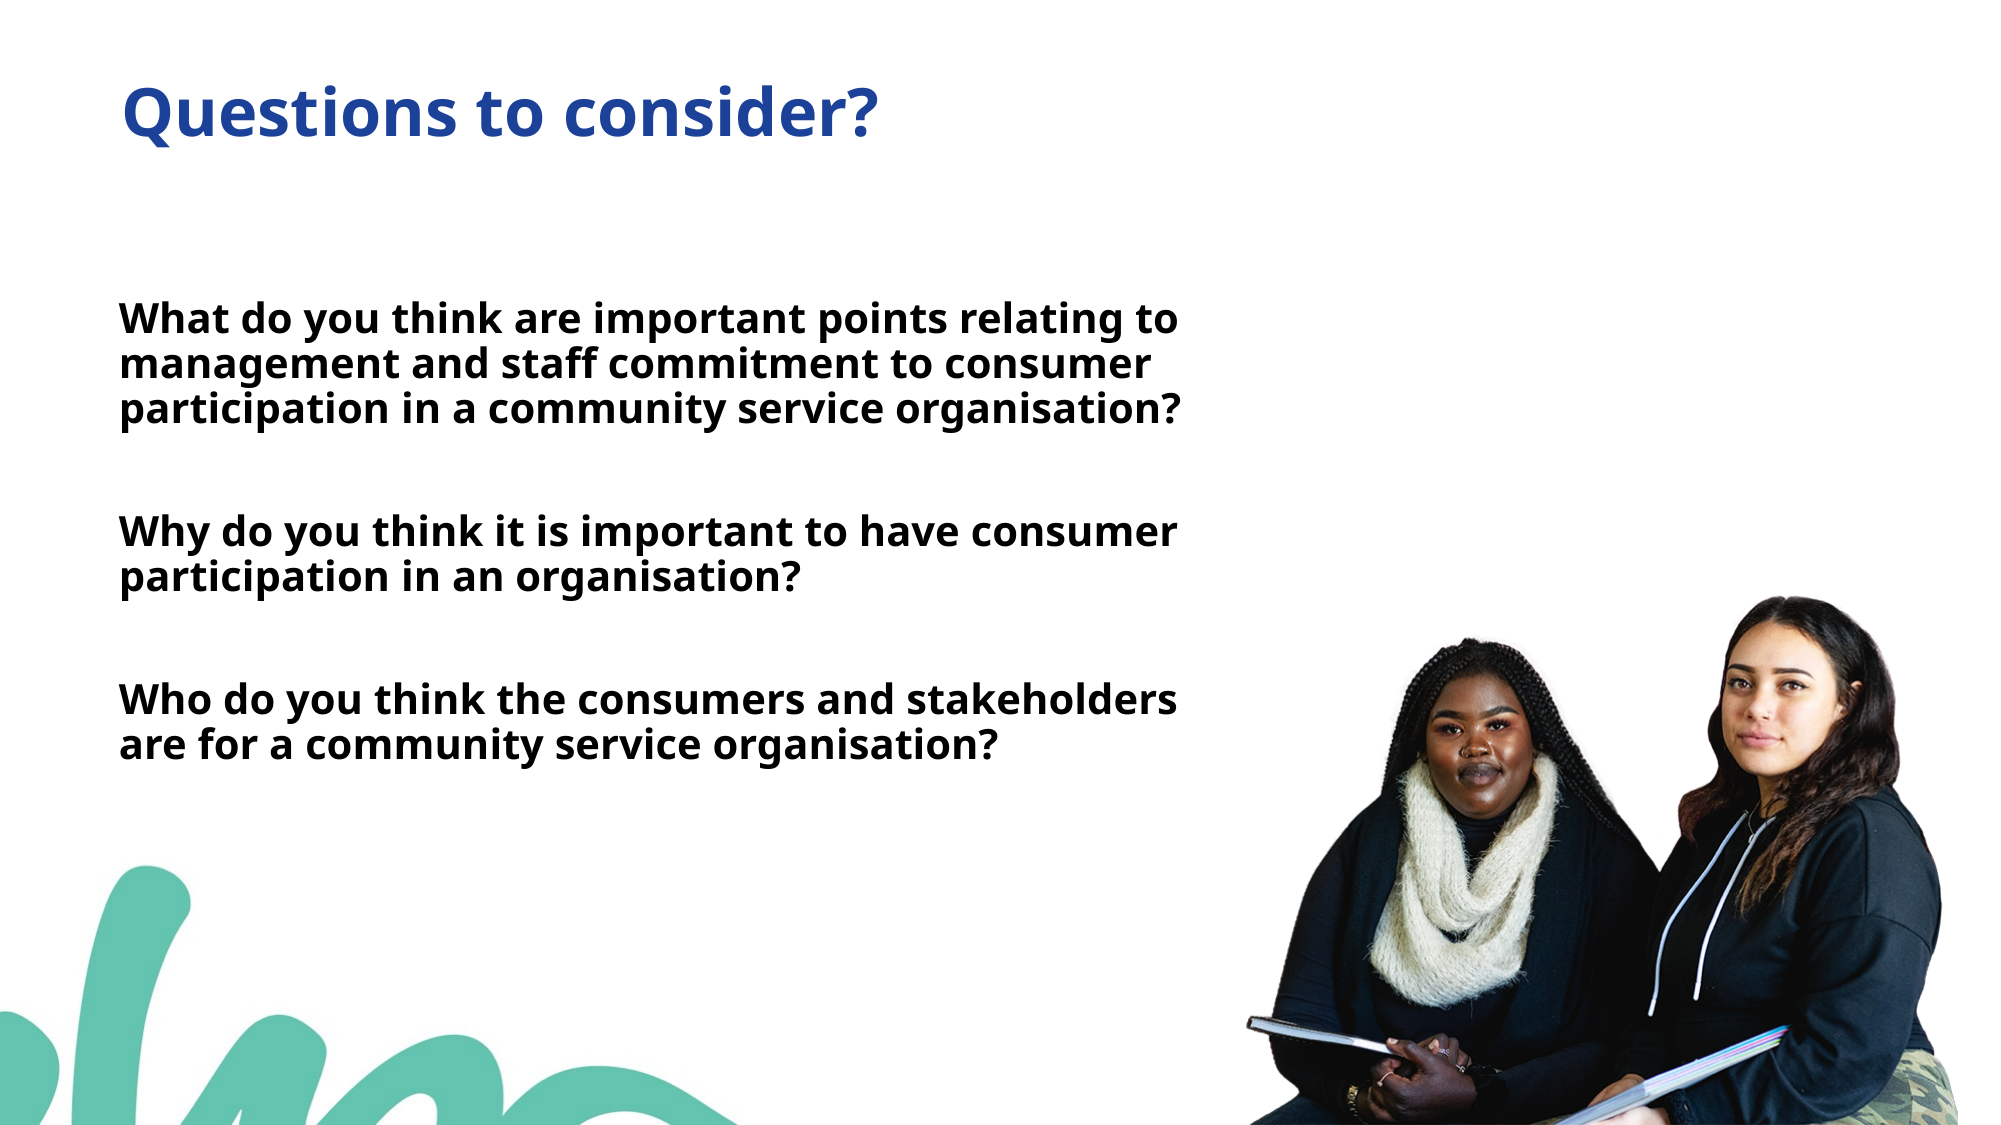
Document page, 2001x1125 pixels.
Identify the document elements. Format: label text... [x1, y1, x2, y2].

list What do you think are important points relating to management and staff commitment to consumer participation in a community service organisation? Why do you think it is important to have consumer participation in an organisation? Who do you think the consumers and stakeholders are for a community service organisation? [118, 297, 1252, 851]
picture [0, 0, 2001, 1125]
list Questions to consider? [121, 78, 1867, 270]
